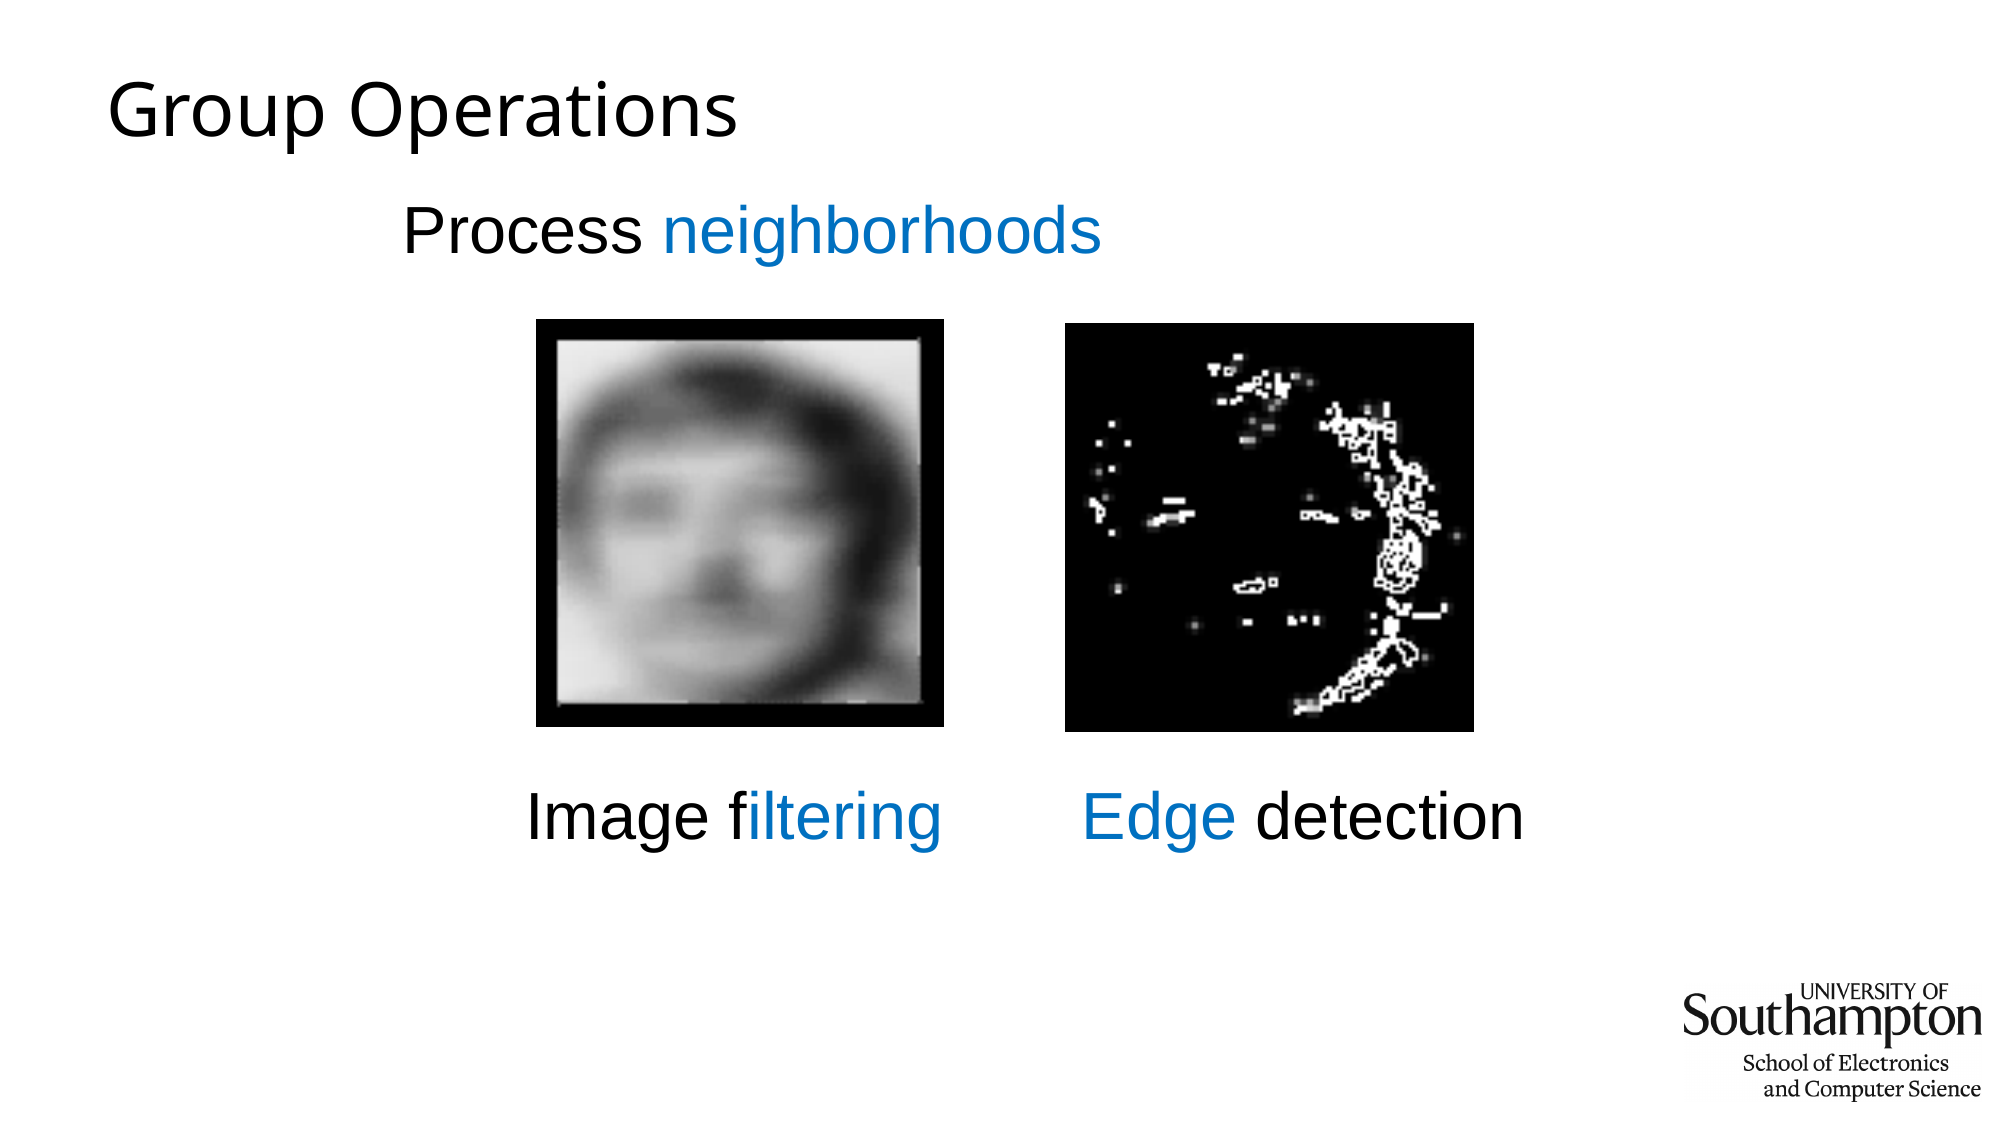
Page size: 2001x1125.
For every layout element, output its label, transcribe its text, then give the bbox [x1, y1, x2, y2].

text_box Process neighborhoods [387, 179, 1118, 275]
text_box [535, 318, 945, 728]
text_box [1064, 322, 1474, 733]
text_box Image filtering [510, 765, 959, 860]
picture [1684, 983, 1982, 1102]
title Group Operations [91, 49, 1642, 175]
text_box Edge detection [1066, 765, 1541, 860]
